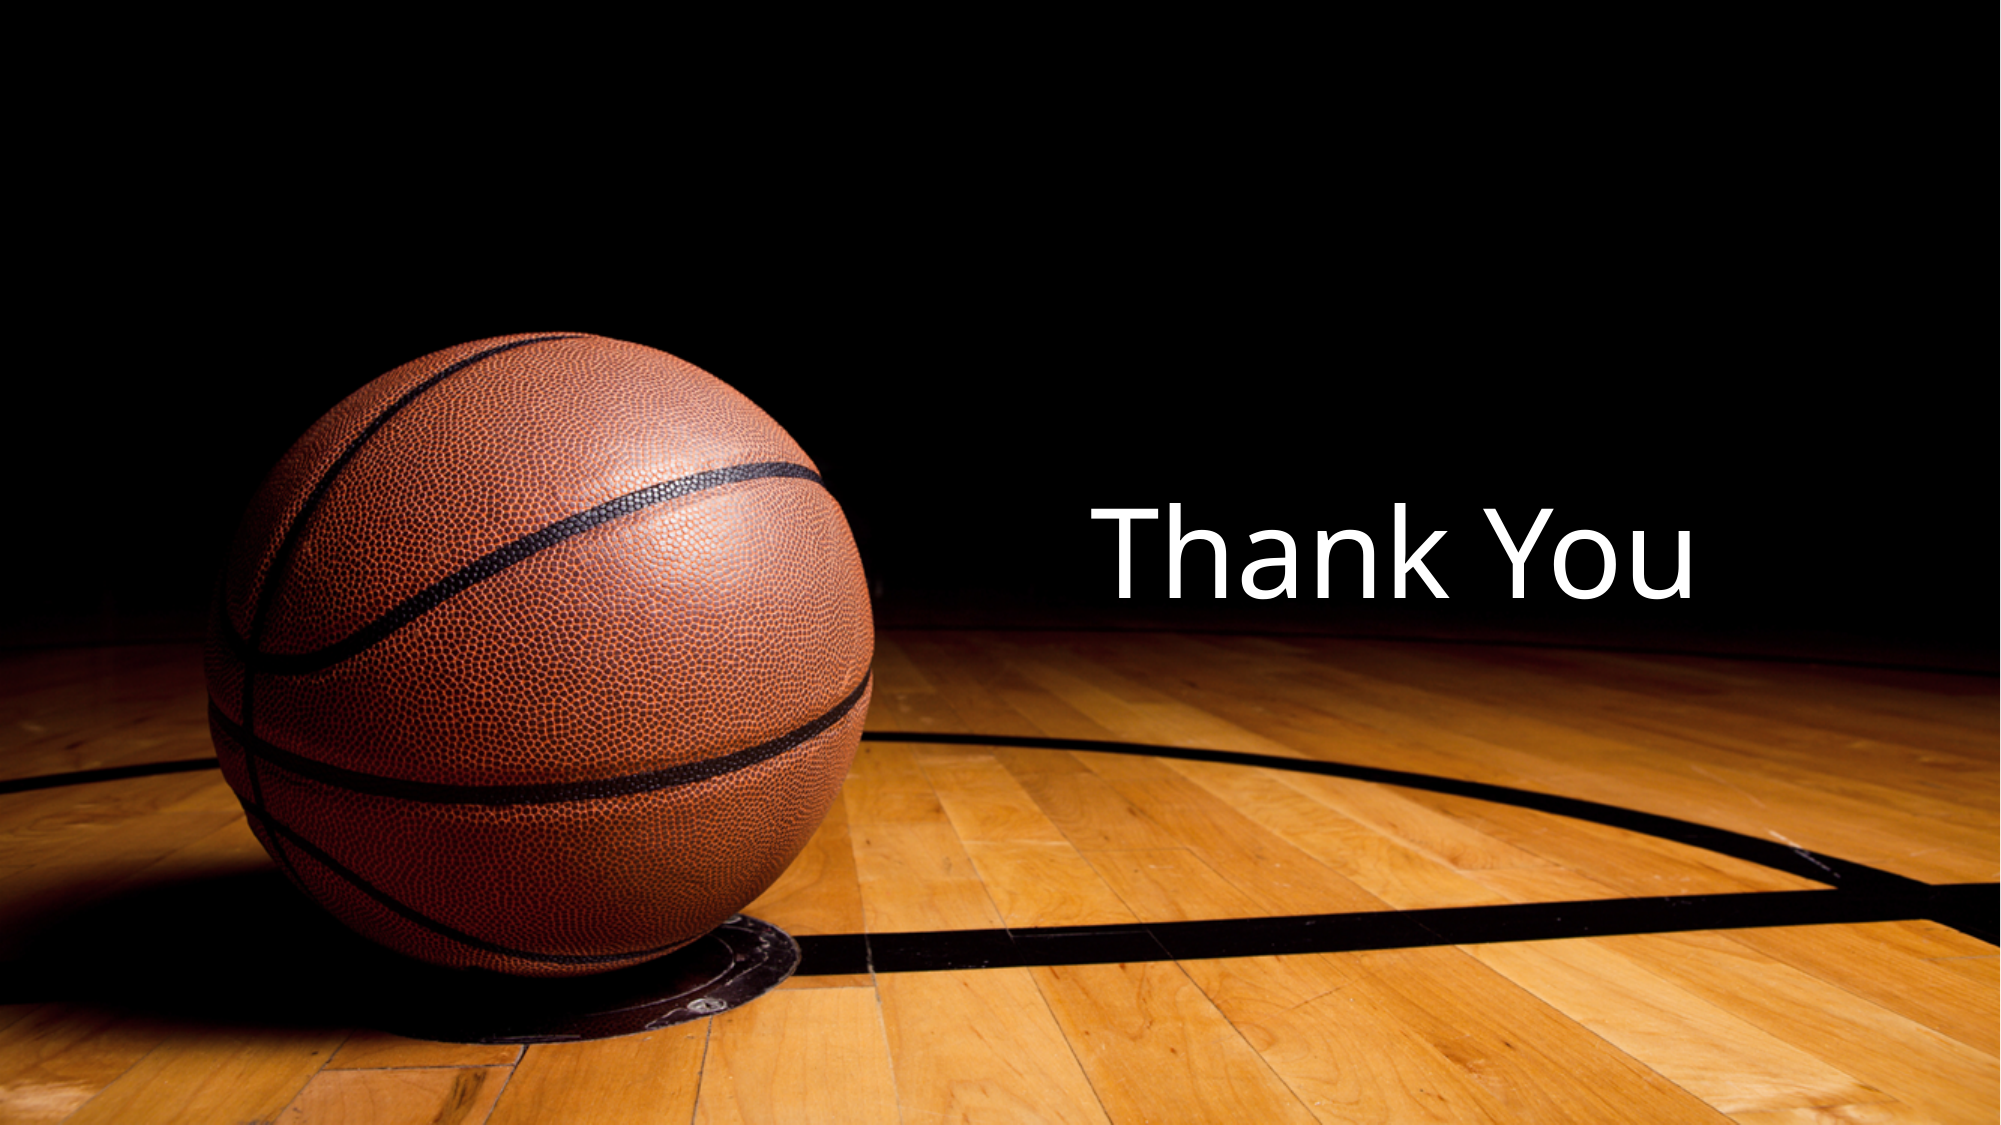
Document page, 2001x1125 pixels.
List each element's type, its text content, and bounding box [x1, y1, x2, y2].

picture [0, 0, 2001, 1125]
title Thank You [905, 314, 1886, 634]
